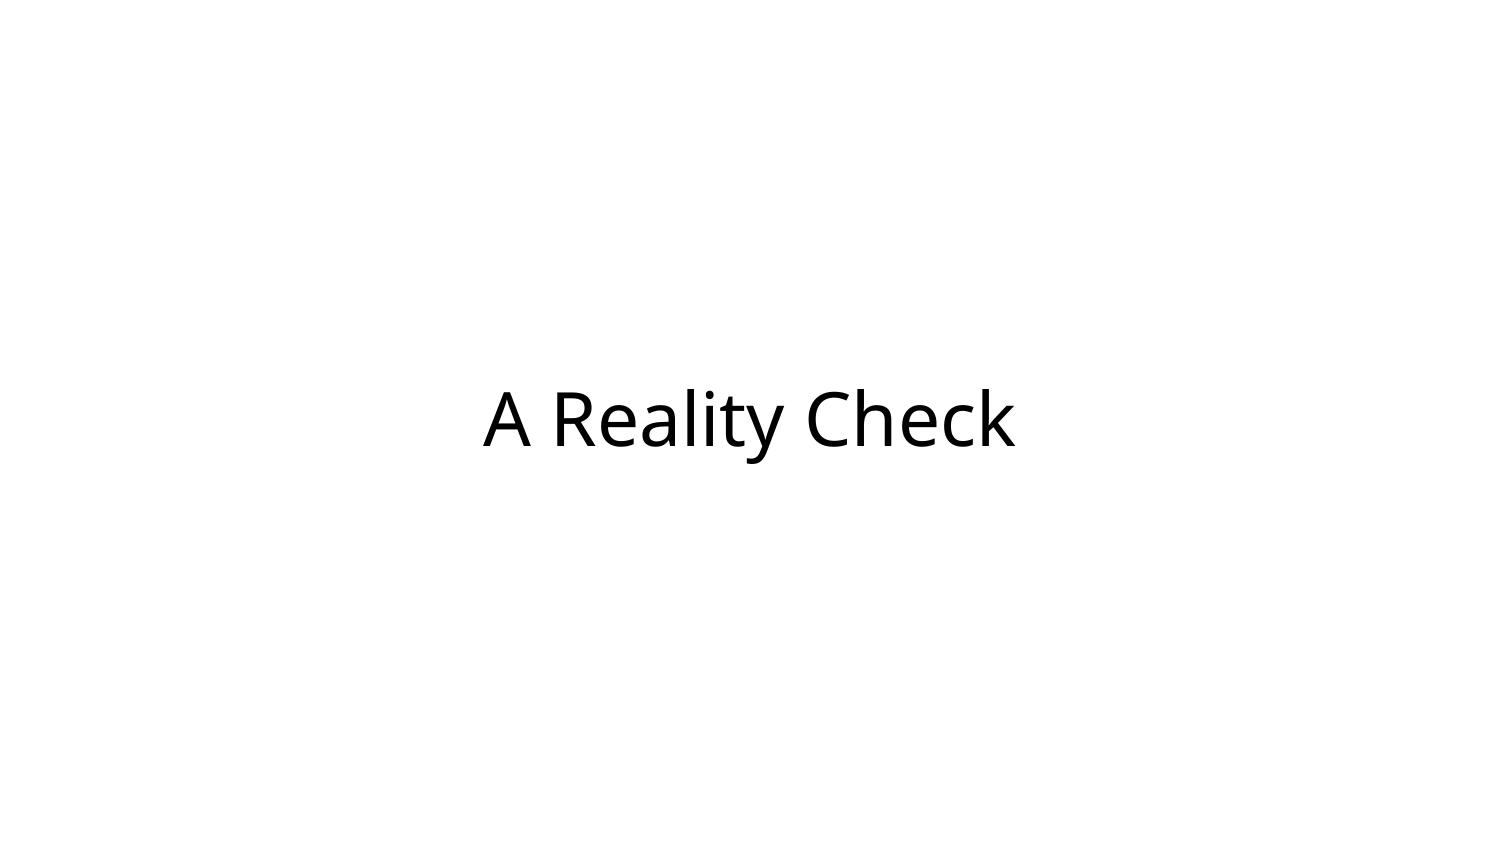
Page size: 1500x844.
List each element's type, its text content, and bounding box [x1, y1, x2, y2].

title A Reality Check [51, 352, 1449, 491]
